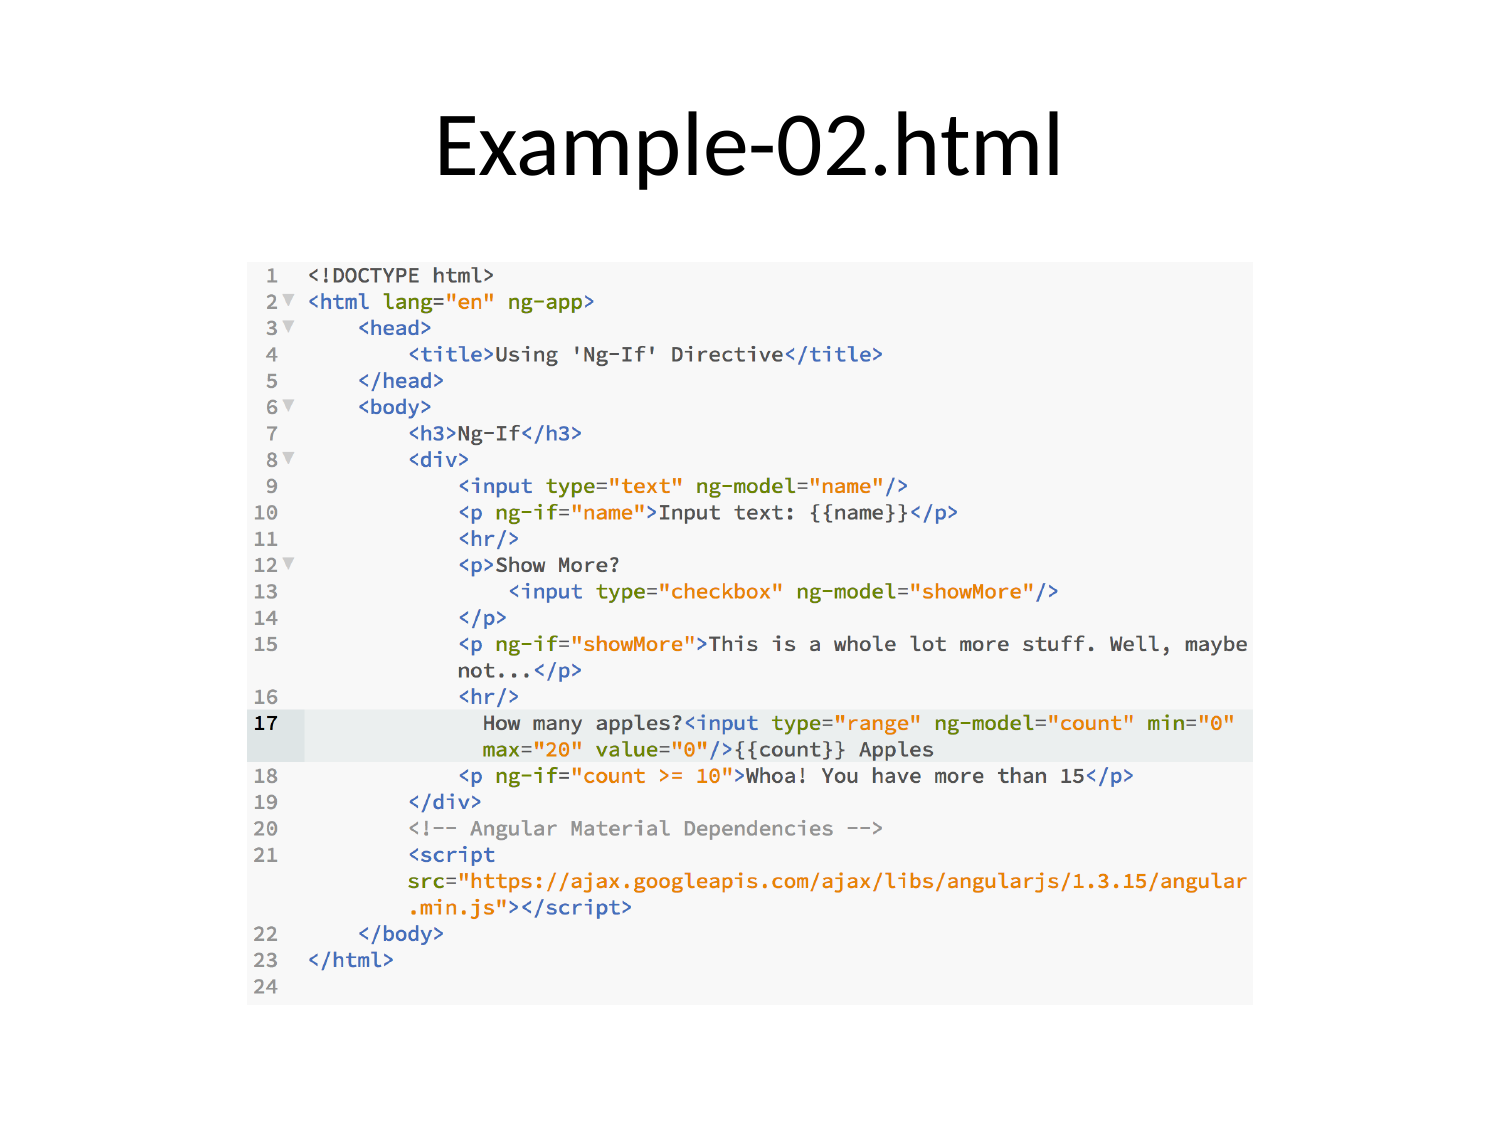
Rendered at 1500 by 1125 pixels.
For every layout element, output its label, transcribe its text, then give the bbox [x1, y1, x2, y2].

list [74, 262, 1426, 1006]
title Example-02.html [75, 45, 1425, 233]
